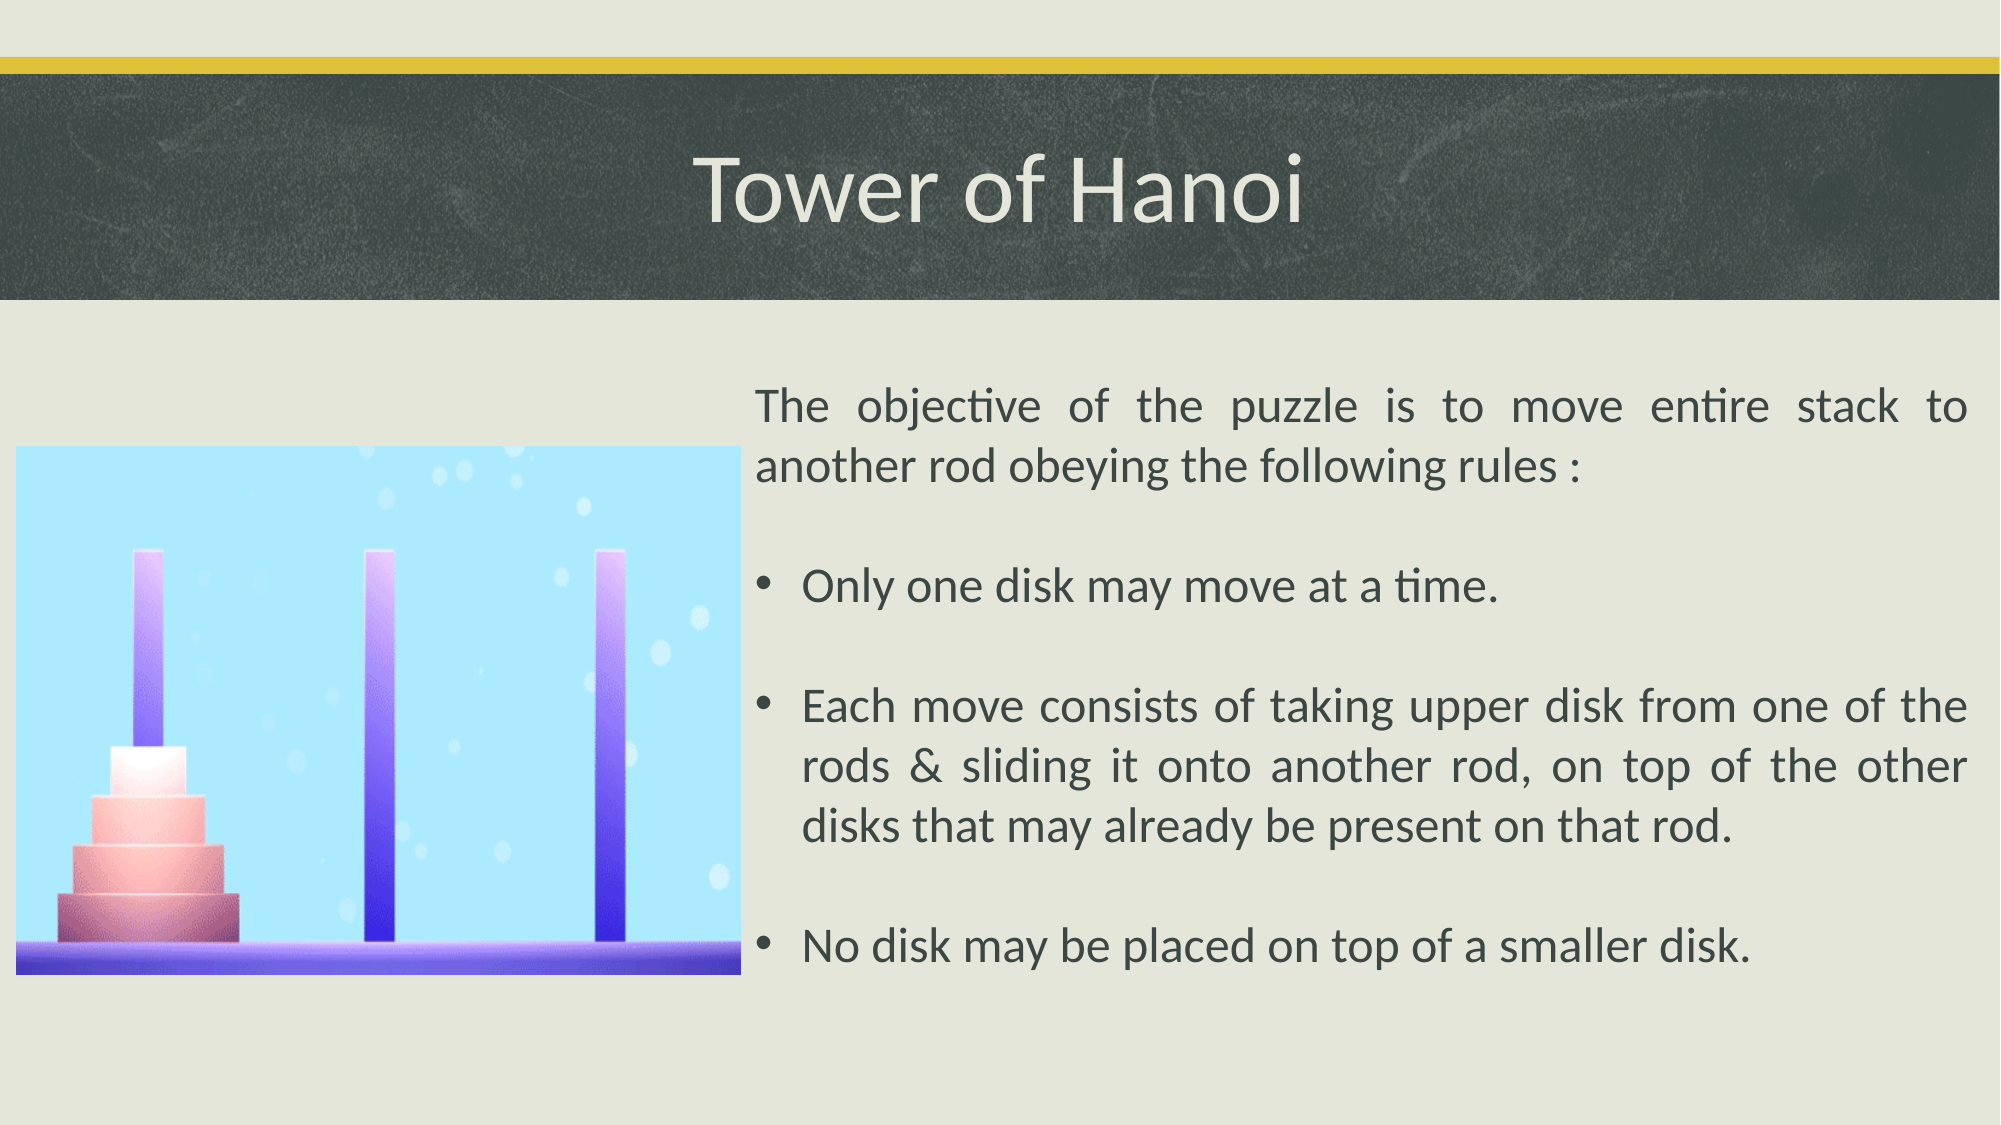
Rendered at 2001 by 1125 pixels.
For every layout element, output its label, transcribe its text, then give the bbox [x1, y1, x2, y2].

picture [16, 446, 741, 975]
picture [0, 74, 2000, 300]
title Tower of Hanoi [210, 76, 1790, 300]
text_box The objective of the puzzle is to move entire stack to another rod obeying the following rules : Only one disk may move at a time. Each move consists of taking upper disk from one of the rods & sliding it onto another rod, on top of the other disks that may already be present on that rod. No disk may be placed on top of a smaller disk. [740, 364, 1984, 980]
